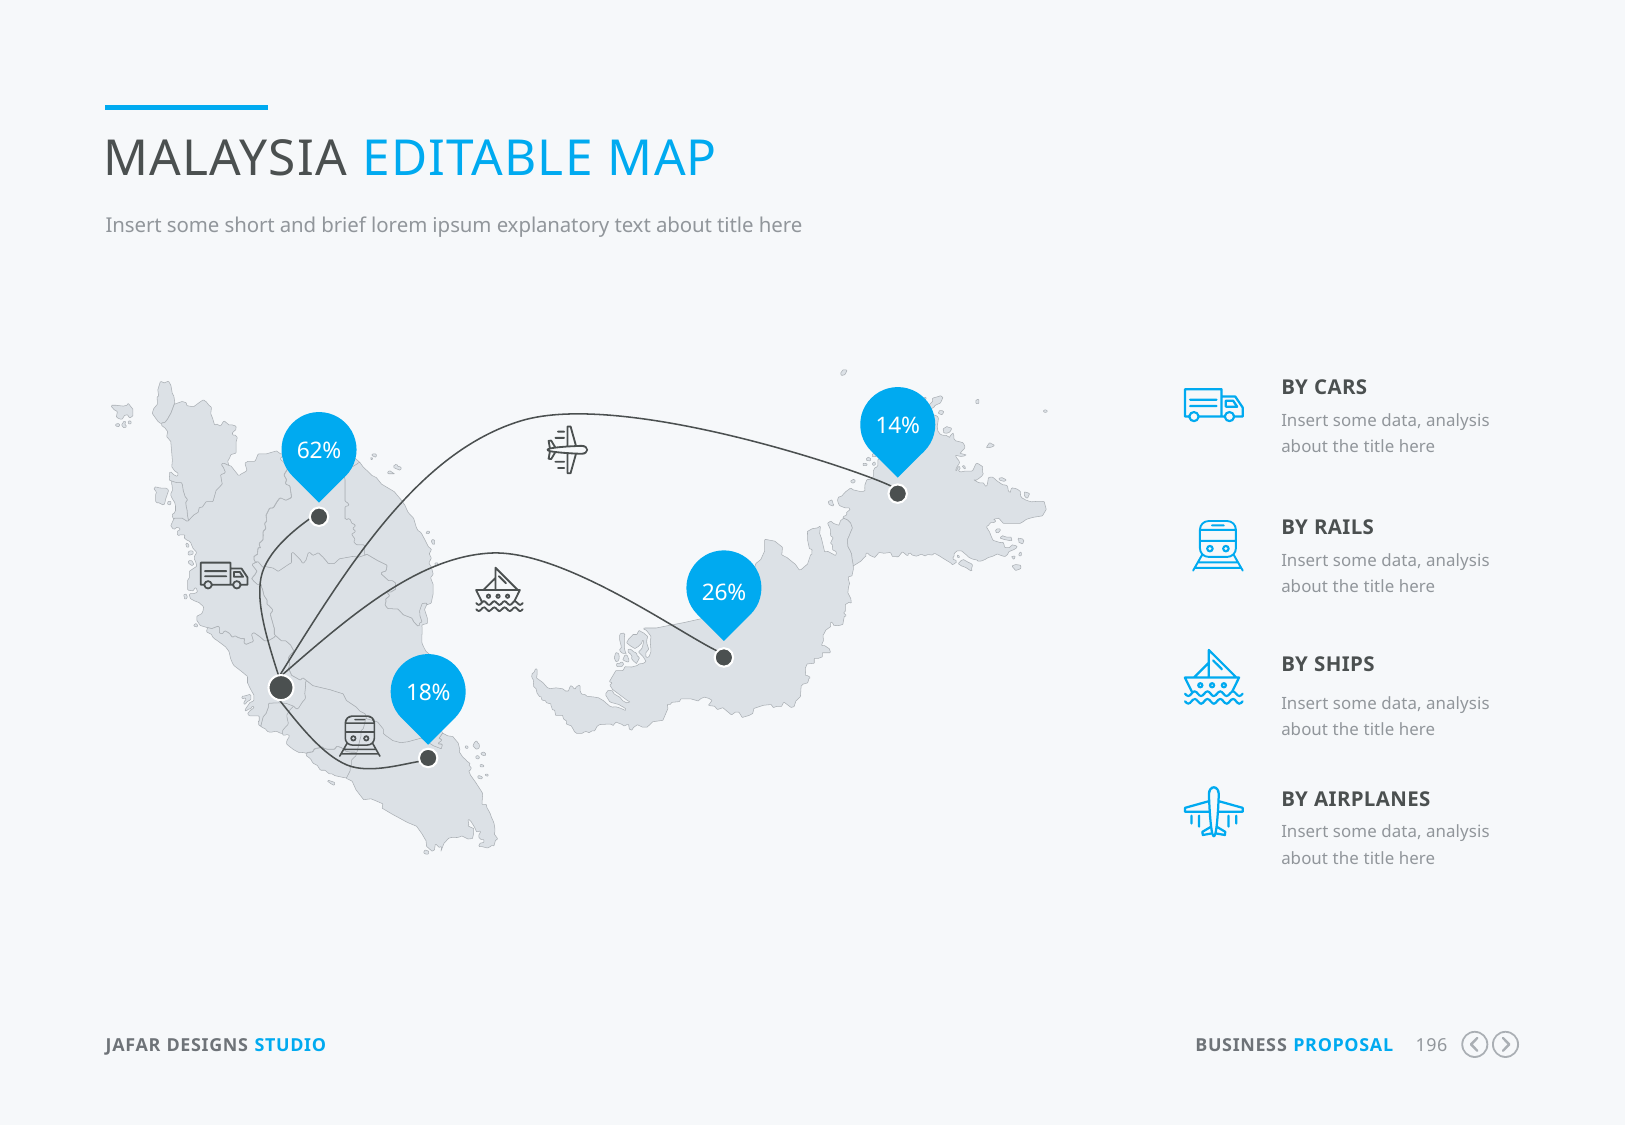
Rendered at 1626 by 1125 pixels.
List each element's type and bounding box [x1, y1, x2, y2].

text_box [1183, 786, 1244, 838]
text_box [1192, 520, 1244, 572]
list [105, 209, 1519, 241]
text_box [110, 369, 1048, 855]
text_box [1197, 814, 1201, 828]
text_box [1281, 374, 1519, 457]
text_box [1281, 514, 1519, 597]
list [103, 125, 1518, 188]
text_box [1183, 388, 1244, 423]
text_box [1281, 651, 1519, 740]
text_box [1183, 648, 1244, 698]
text_box [1281, 785, 1519, 869]
text_box [1184, 697, 1244, 705]
